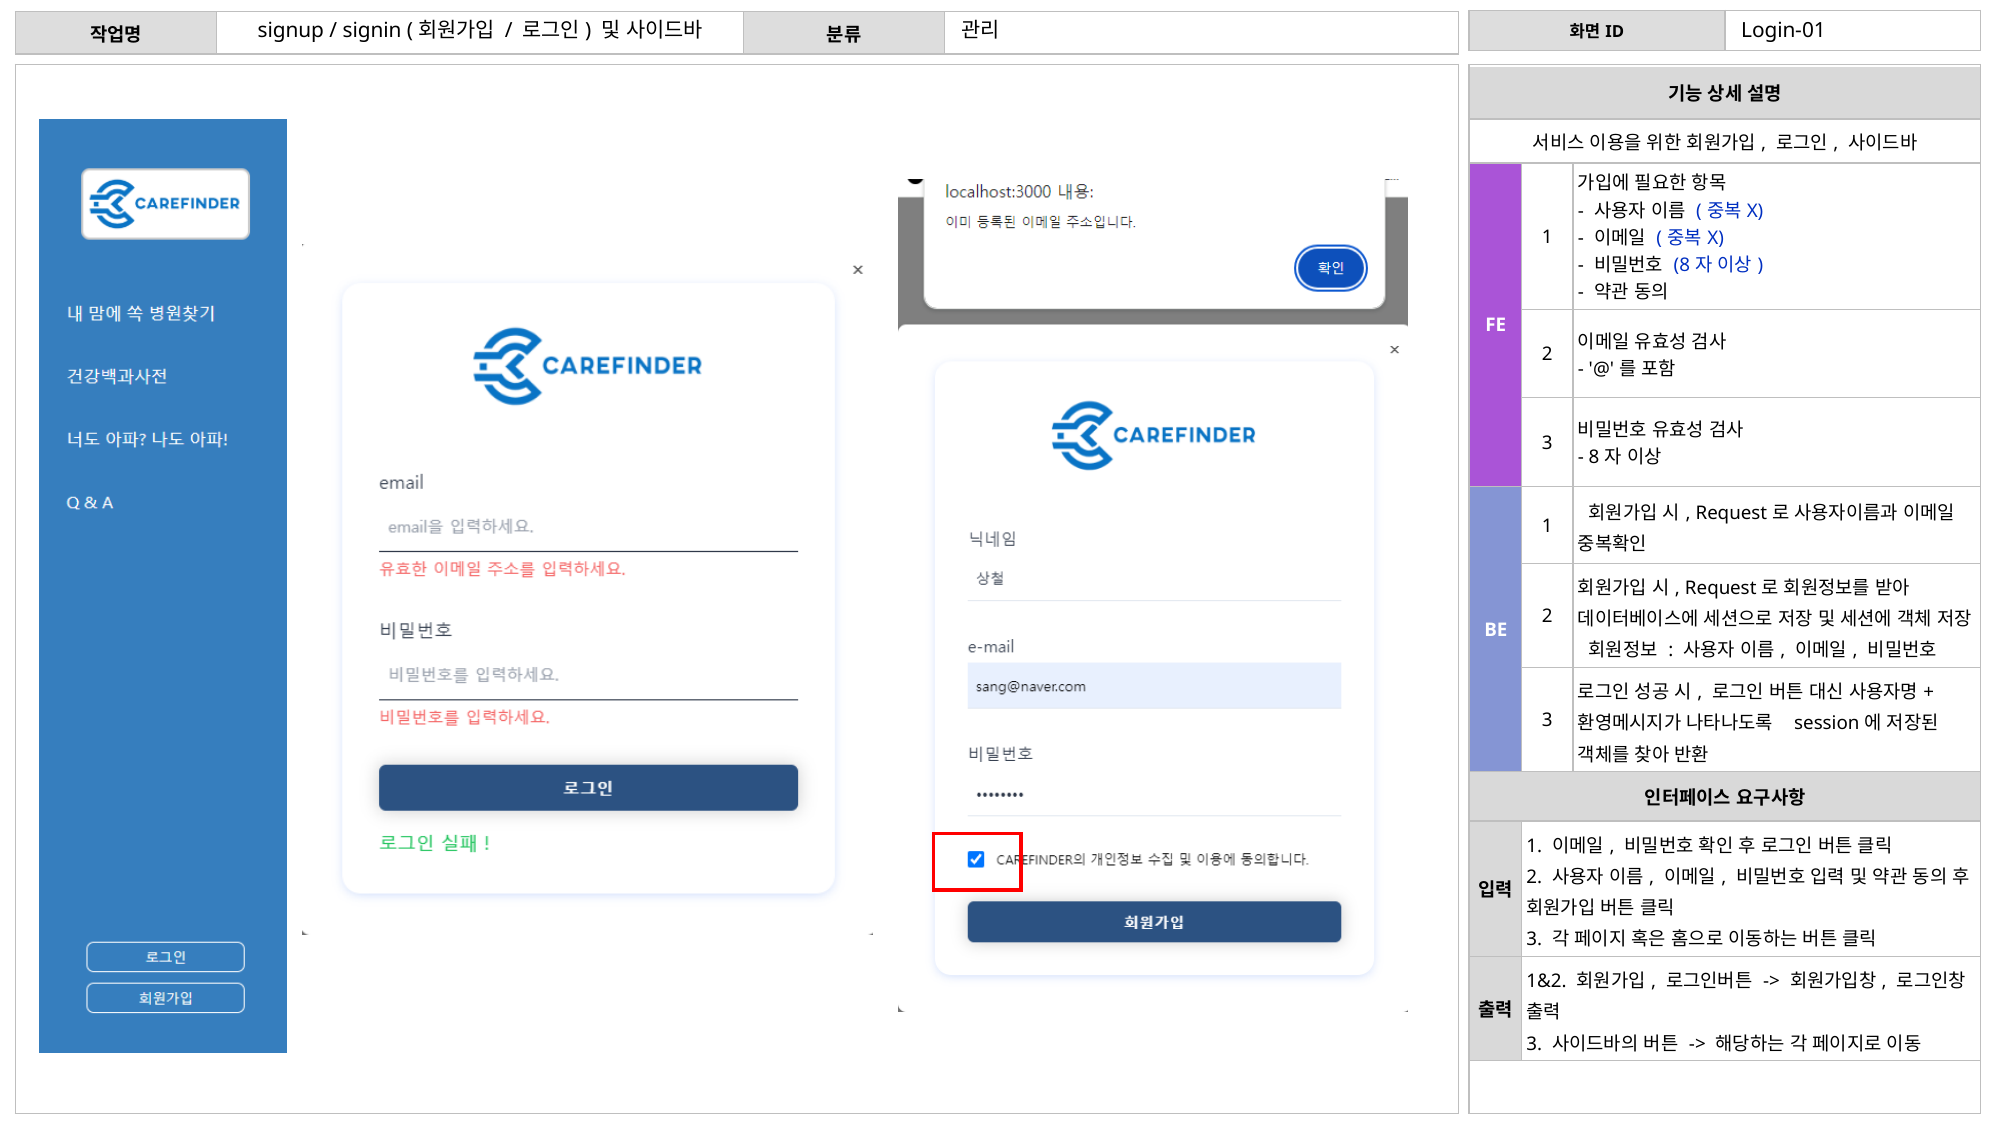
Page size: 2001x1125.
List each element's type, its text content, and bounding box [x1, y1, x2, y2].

table_cell 3 [1522, 668, 1572, 771]
table_cell 가입에 필요한 항목 - 사용자 이름 (중복X) - 이메일 (중복X) - 비밀번호 (8자 이상) - 약관 동의 [1574, 164, 1980, 309]
table_cell 로그인 성공 시, 로그인 버튼 대신 사용자명+환영메시지가 나타나도록 session에 저장된 객체를 찾아 반환 [1574, 668, 1980, 771]
table_cell 회원가입 시, Request로 사용자이름과 이메일 중복확인 [1574, 487, 1980, 563]
table_cell 1 [1522, 164, 1572, 309]
text_box Login-01 [1726, 11, 1979, 51]
table_cell 인터페이스 요구사항 [1470, 772, 1980, 820]
table_cell 1. 이메일, 비밀번호 확인 후 로그인 버튼 클릭 2. 사용자 이름, 이메일, 비밀번호 입력 및 약관 동의 후 회원가입 버튼 클릭 3. 각 페이지 혹은 홈으로 이동하는 버튼 클릭 [1522, 822, 1980, 956]
table_cell BE [1470, 487, 1521, 771]
list signup / signin (회원가입 / 로그인) 및 사이드바 [218, 11, 742, 51]
table_cell 비밀번호 유효성 검사 - 8자 이상 [1574, 398, 1980, 486]
table_cell 2 [1522, 564, 1572, 667]
table_cell 3 [1522, 398, 1572, 486]
picture [898, 179, 1408, 1013]
table_cell 1&2. 회원가입, 로그인버튼 -> 회원가입창, 로그인창 출력 3. 사이드바의 버튼 -> 해당하는 각 페이지로 이동 [1522, 957, 1980, 1060]
table_cell 이메일 유효성 검사 - '@'를 포함 [1574, 310, 1980, 397]
table_cell FE [1470, 164, 1521, 486]
table_cell 회원가입 시, Request로 회원정보를 받아 데이터베이스에 세션으로 저장 및 세션에 객체 저장 회원정보 : 사용자 이름, 이메일, 비밀번호 [1574, 564, 1980, 667]
table_cell 입력 [1470, 822, 1521, 956]
table_cell 2 [1522, 310, 1572, 397]
text_box 관리 [946, 11, 1455, 51]
picture [39, 119, 287, 1053]
table_cell 출력 [1470, 957, 1521, 1060]
table_header 기능 상세 설명 [1470, 67, 1980, 118]
picture [302, 244, 873, 935]
table_cell 서비스 이용을 위한 회원가입, 로그인, 사이드바 [1470, 120, 1980, 162]
table_cell 1 [1522, 487, 1572, 563]
